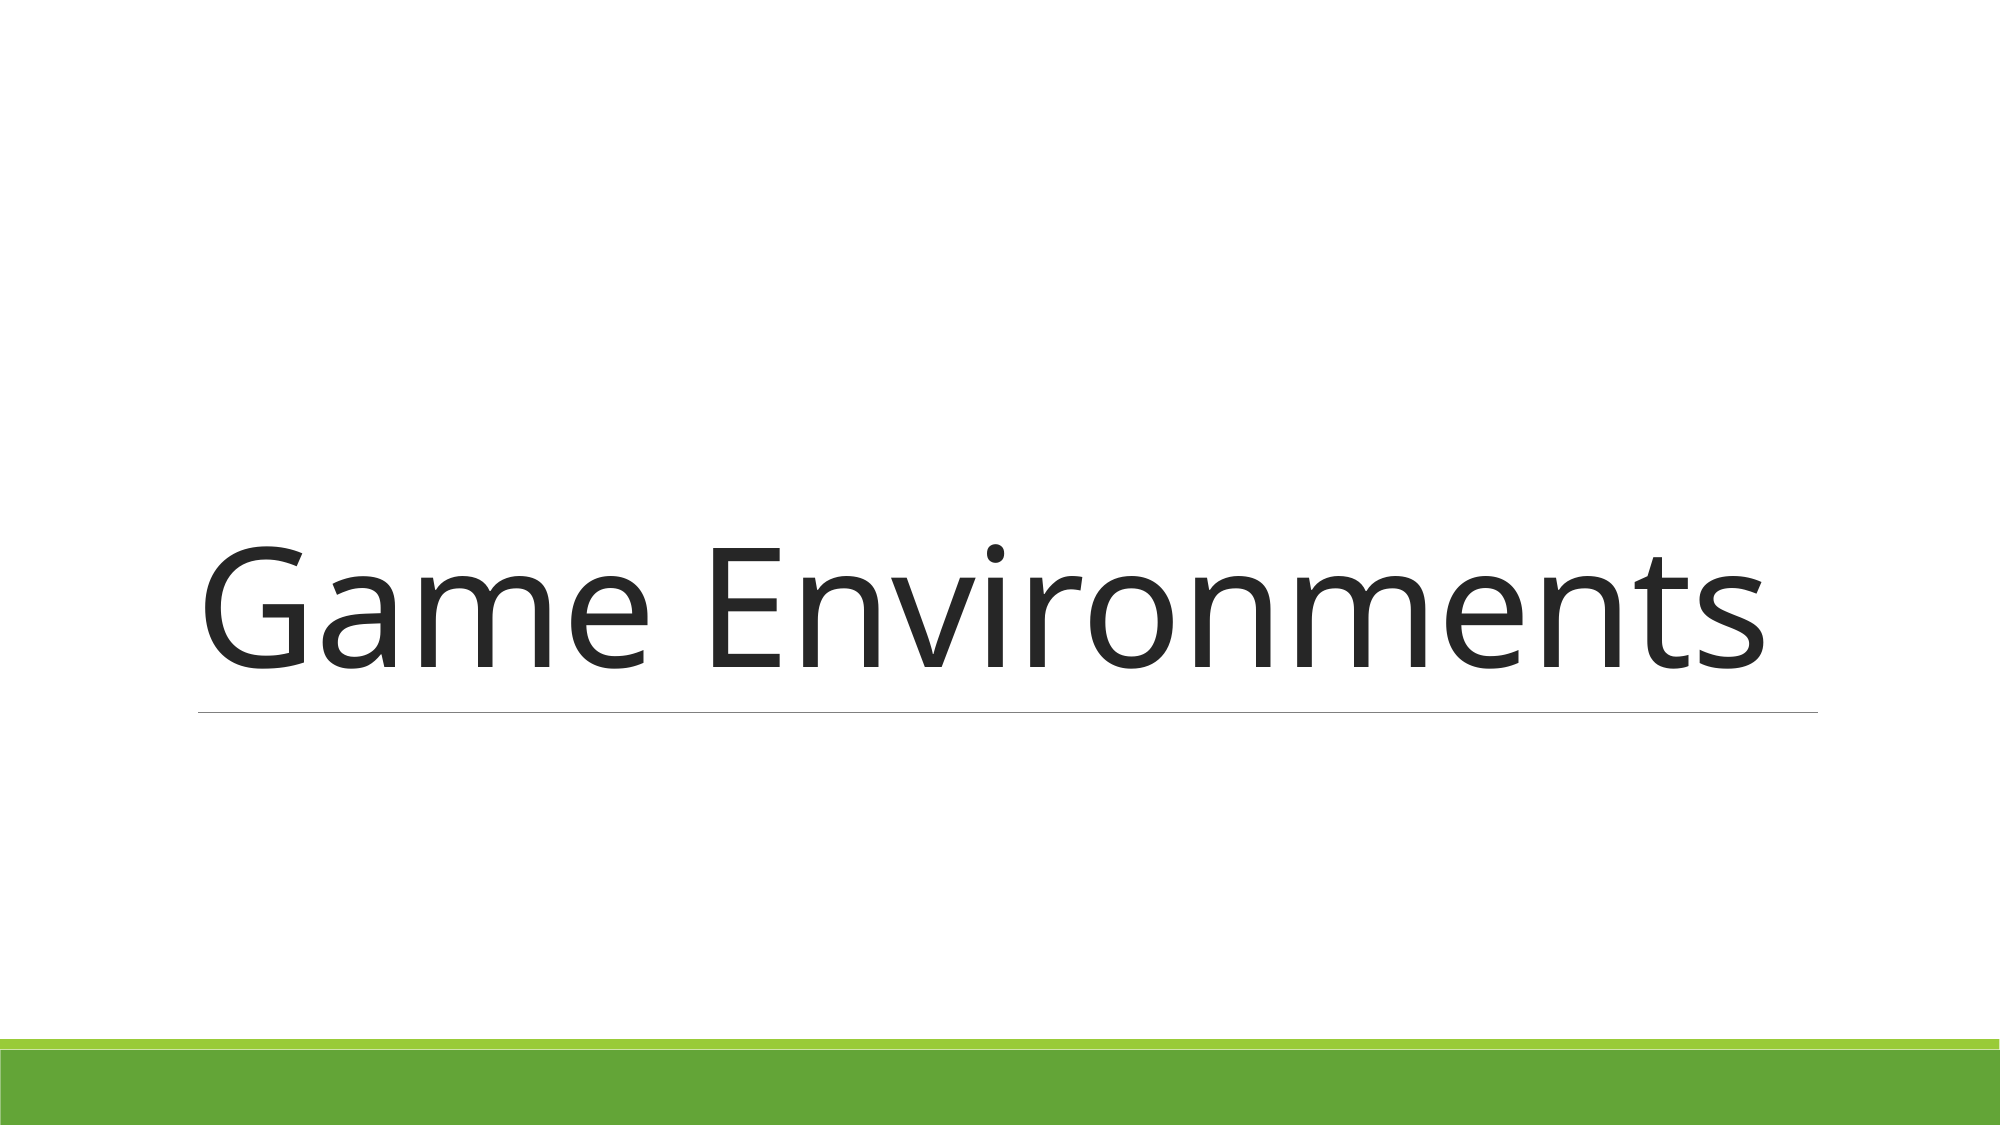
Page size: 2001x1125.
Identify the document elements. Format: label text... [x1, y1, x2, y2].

title Game Environments [180, 124, 1830, 710]
